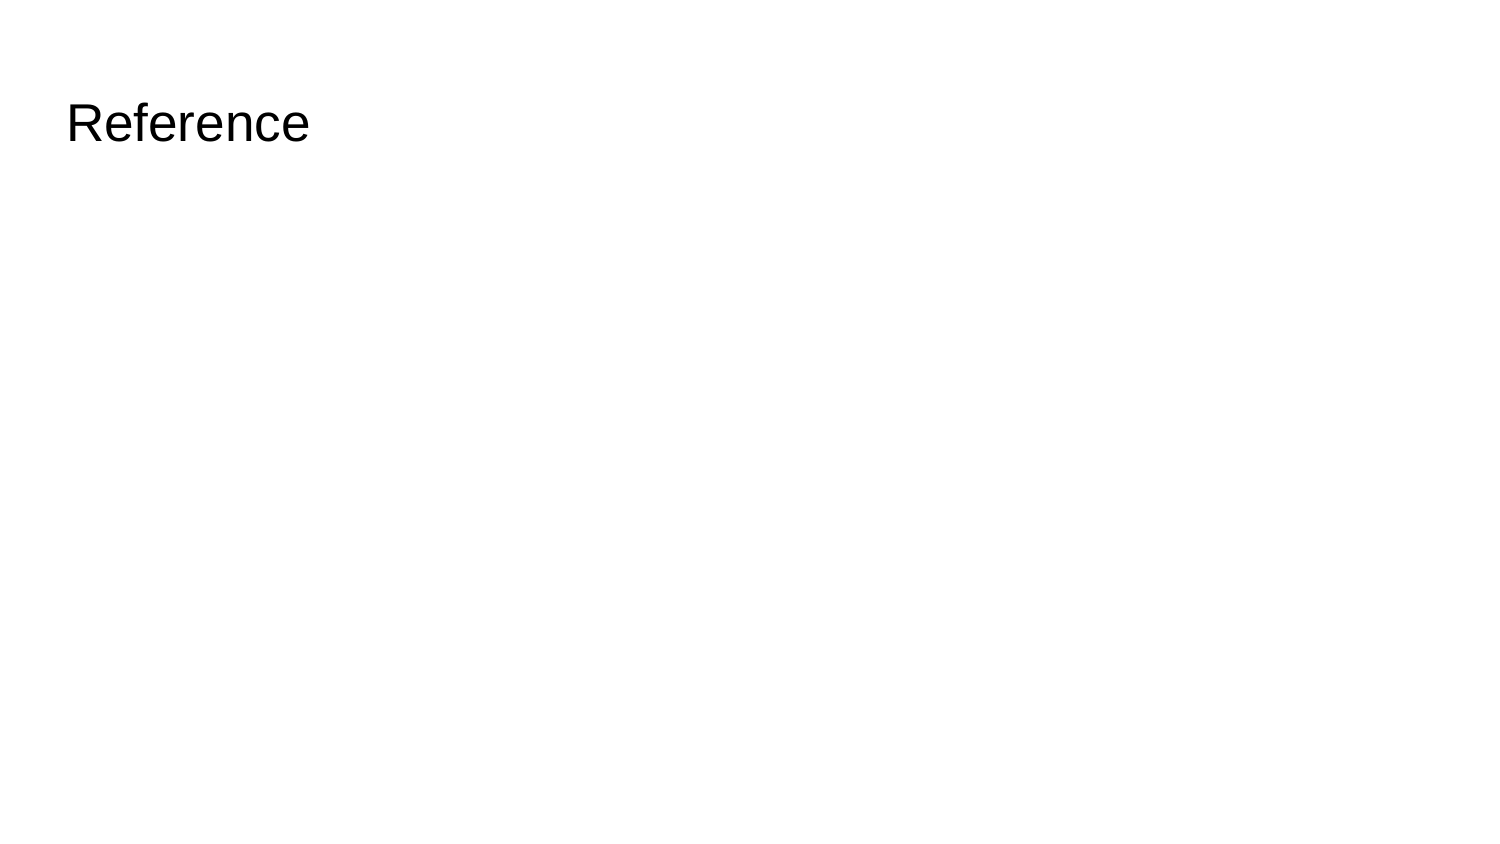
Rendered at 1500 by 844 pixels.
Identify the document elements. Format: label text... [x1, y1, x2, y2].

title Reference [51, 72, 1449, 167]
